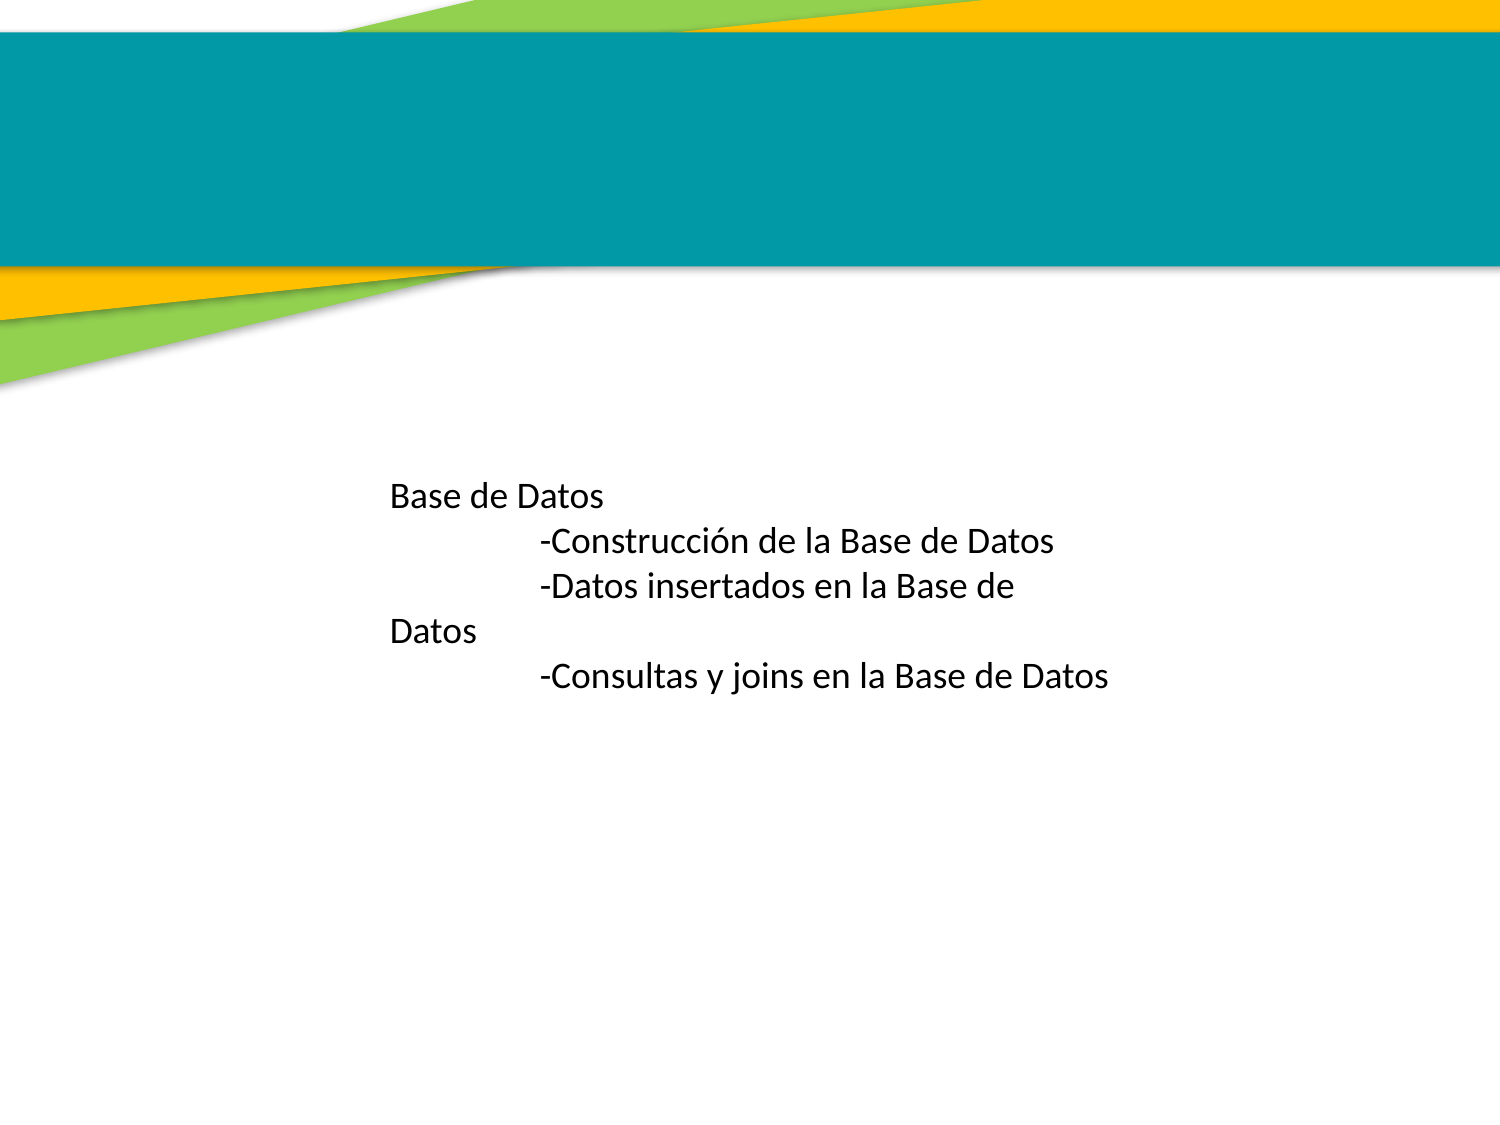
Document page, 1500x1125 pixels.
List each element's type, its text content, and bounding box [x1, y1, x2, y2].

text_box Base de Datos -Construcción de la Base de Datos -Datos insertados en la Base de Datos -Consultas y joins en la Base de Datos [374, 463, 1125, 704]
